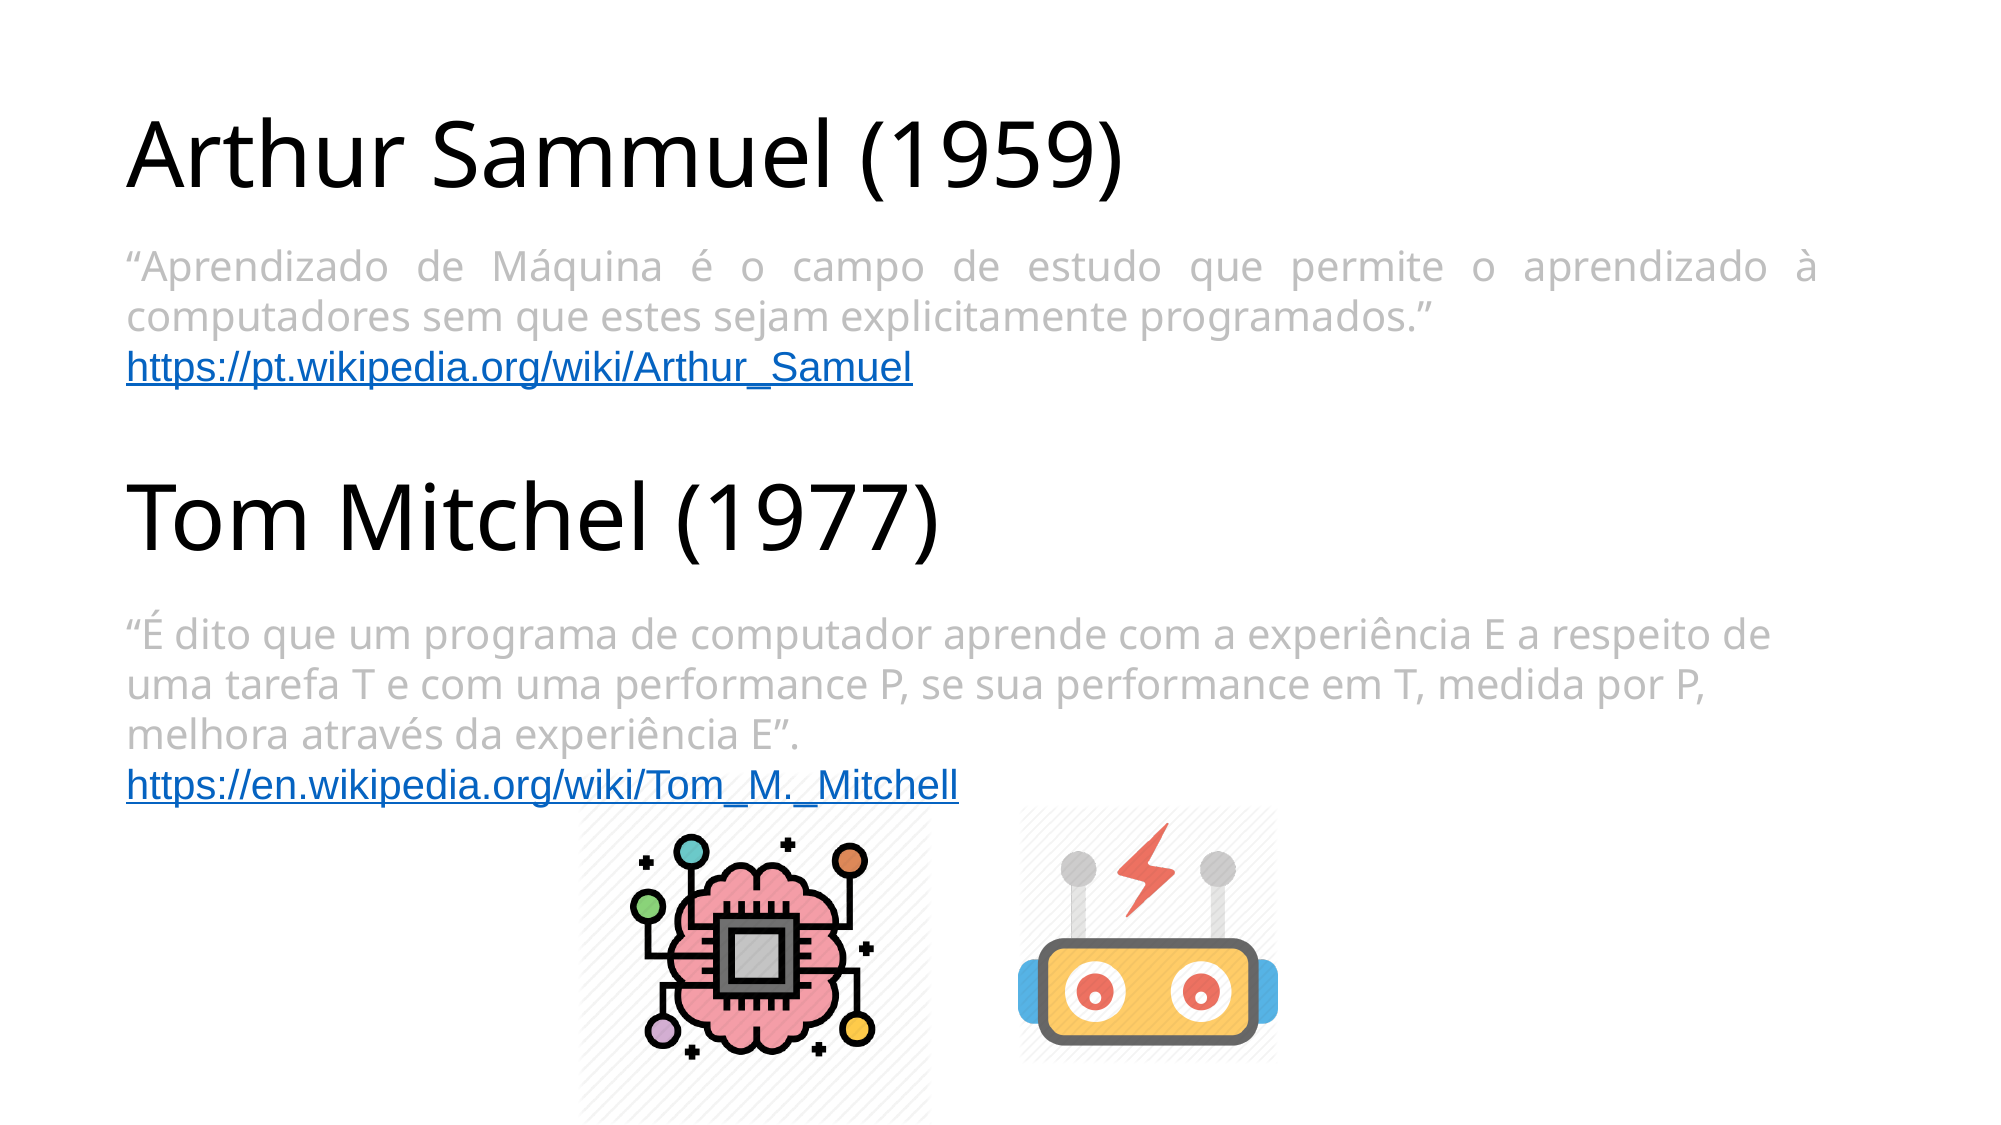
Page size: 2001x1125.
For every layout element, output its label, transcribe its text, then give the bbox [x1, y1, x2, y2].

text_box Tom Mitchel (1977) [111, 451, 1302, 577]
text_box Arthur Sammuel (1959) [111, 88, 1373, 213]
text_box “É dito que um programa de computador aprende com a experiência E a respeito de uma tarefa T e com uma performance P, se sua performance em T, medida por P, melhora através da experiência E”. https://en.wikipedia.org/wiki/Tom_M._Mitchell [111, 600, 1835, 815]
picture [577, 771, 932, 1125]
picture [1018, 804, 1278, 1064]
text_box “Aprendizado de Máquina é o campo de estudo que permite o aprendizado à computadores sem que estes sejam explicitamente programados.” https://pt.wikipedia.org/wiki/Arthur_Samuel [111, 231, 1835, 397]
